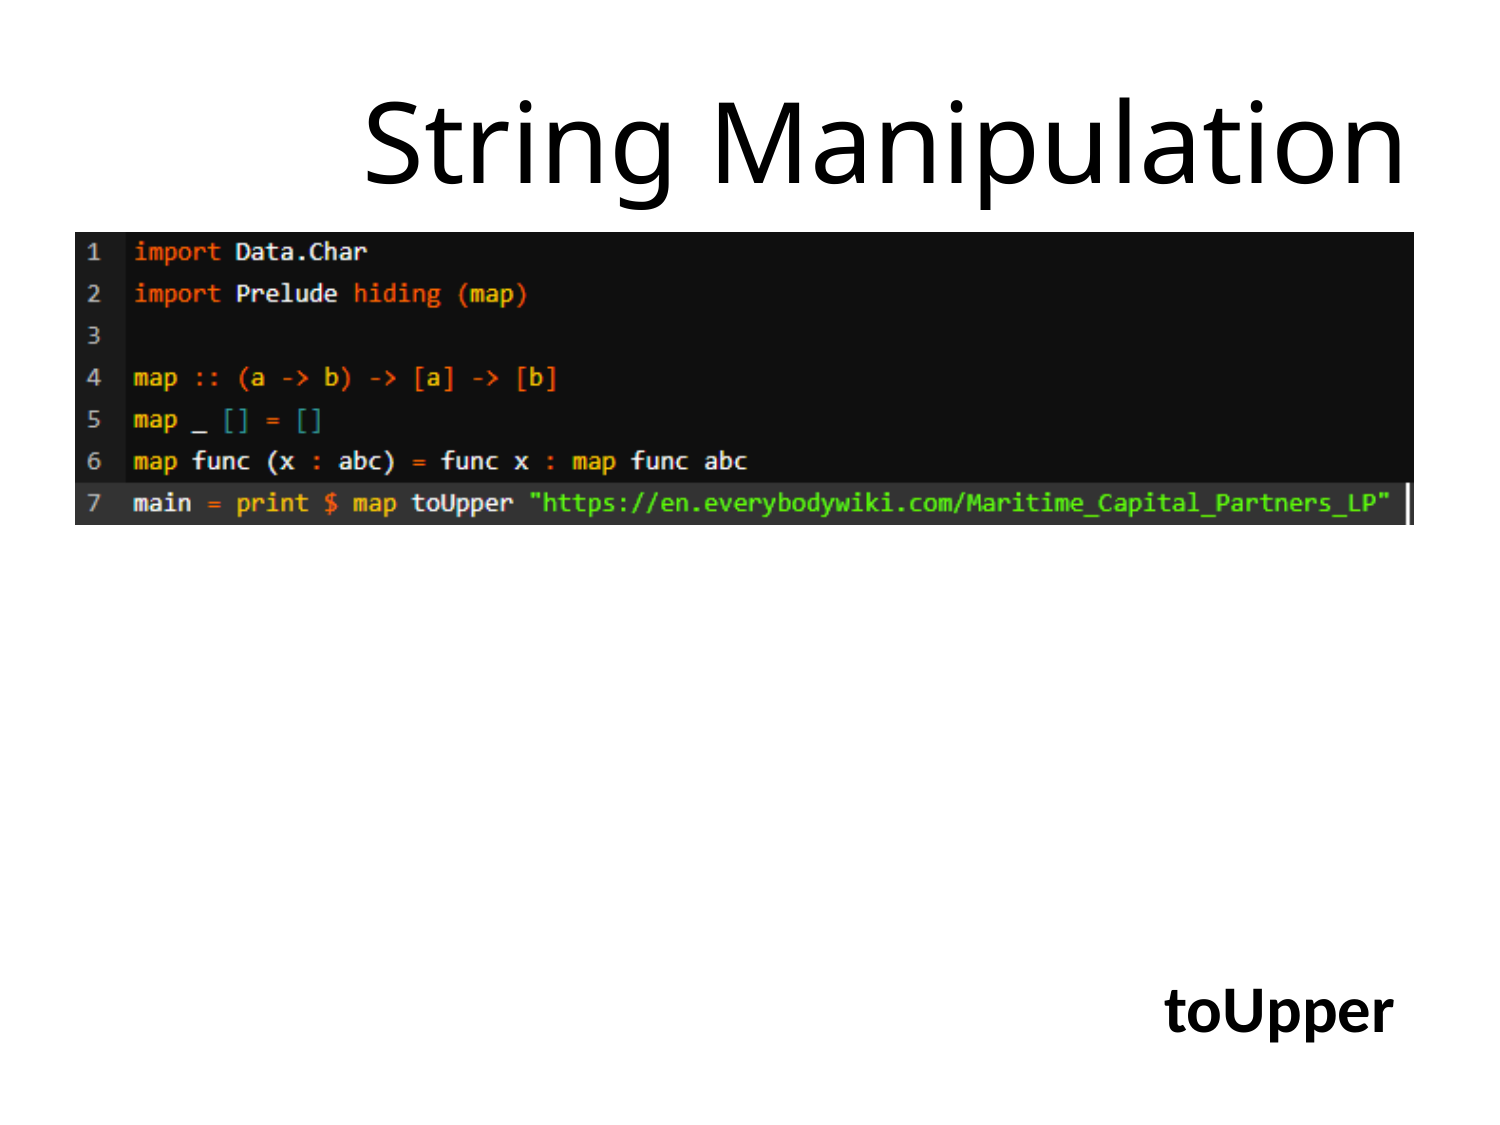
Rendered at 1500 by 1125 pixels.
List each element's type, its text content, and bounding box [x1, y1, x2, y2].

text_box toUpper [74, 912, 1425, 1100]
picture [74, 232, 1414, 526]
text_box String Manipulation [74, 45, 1425, 233]
